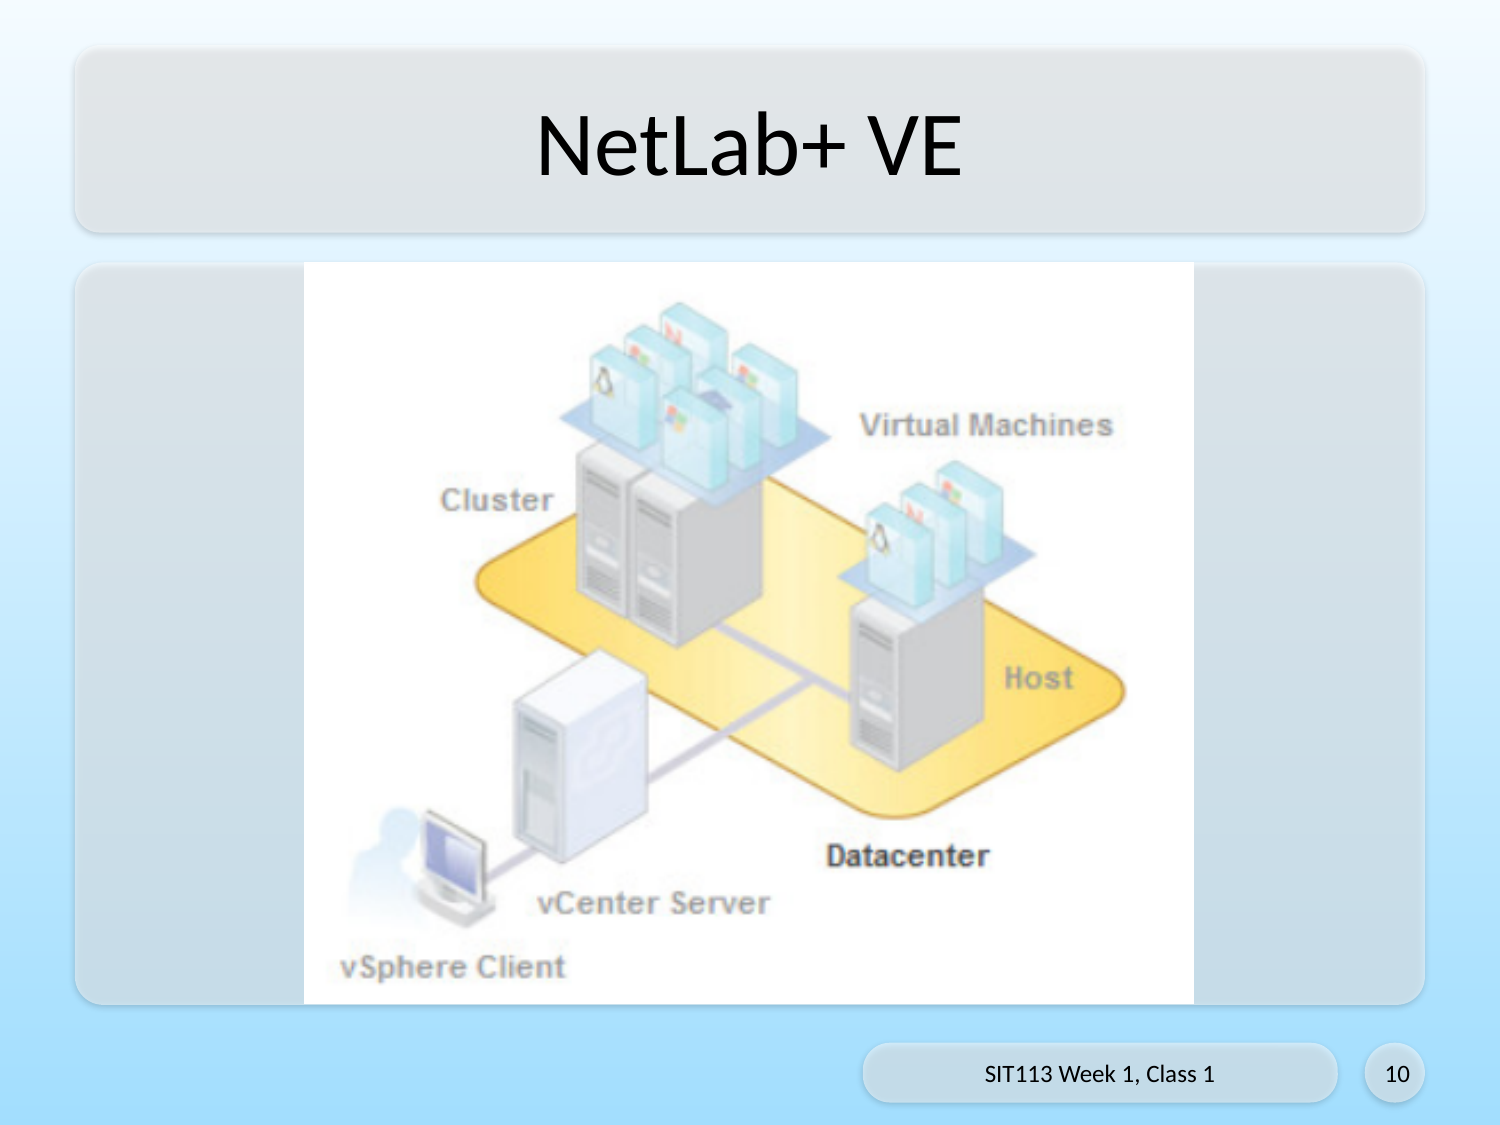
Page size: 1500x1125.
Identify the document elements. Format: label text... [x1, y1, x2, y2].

picture [304, 262, 1195, 1004]
title NetLab+ VE [75, 45, 1425, 233]
footer SIT113 Week 1, Class 1 [862, 1042, 1338, 1103]
slide_number 10 [1364, 1042, 1425, 1103]
